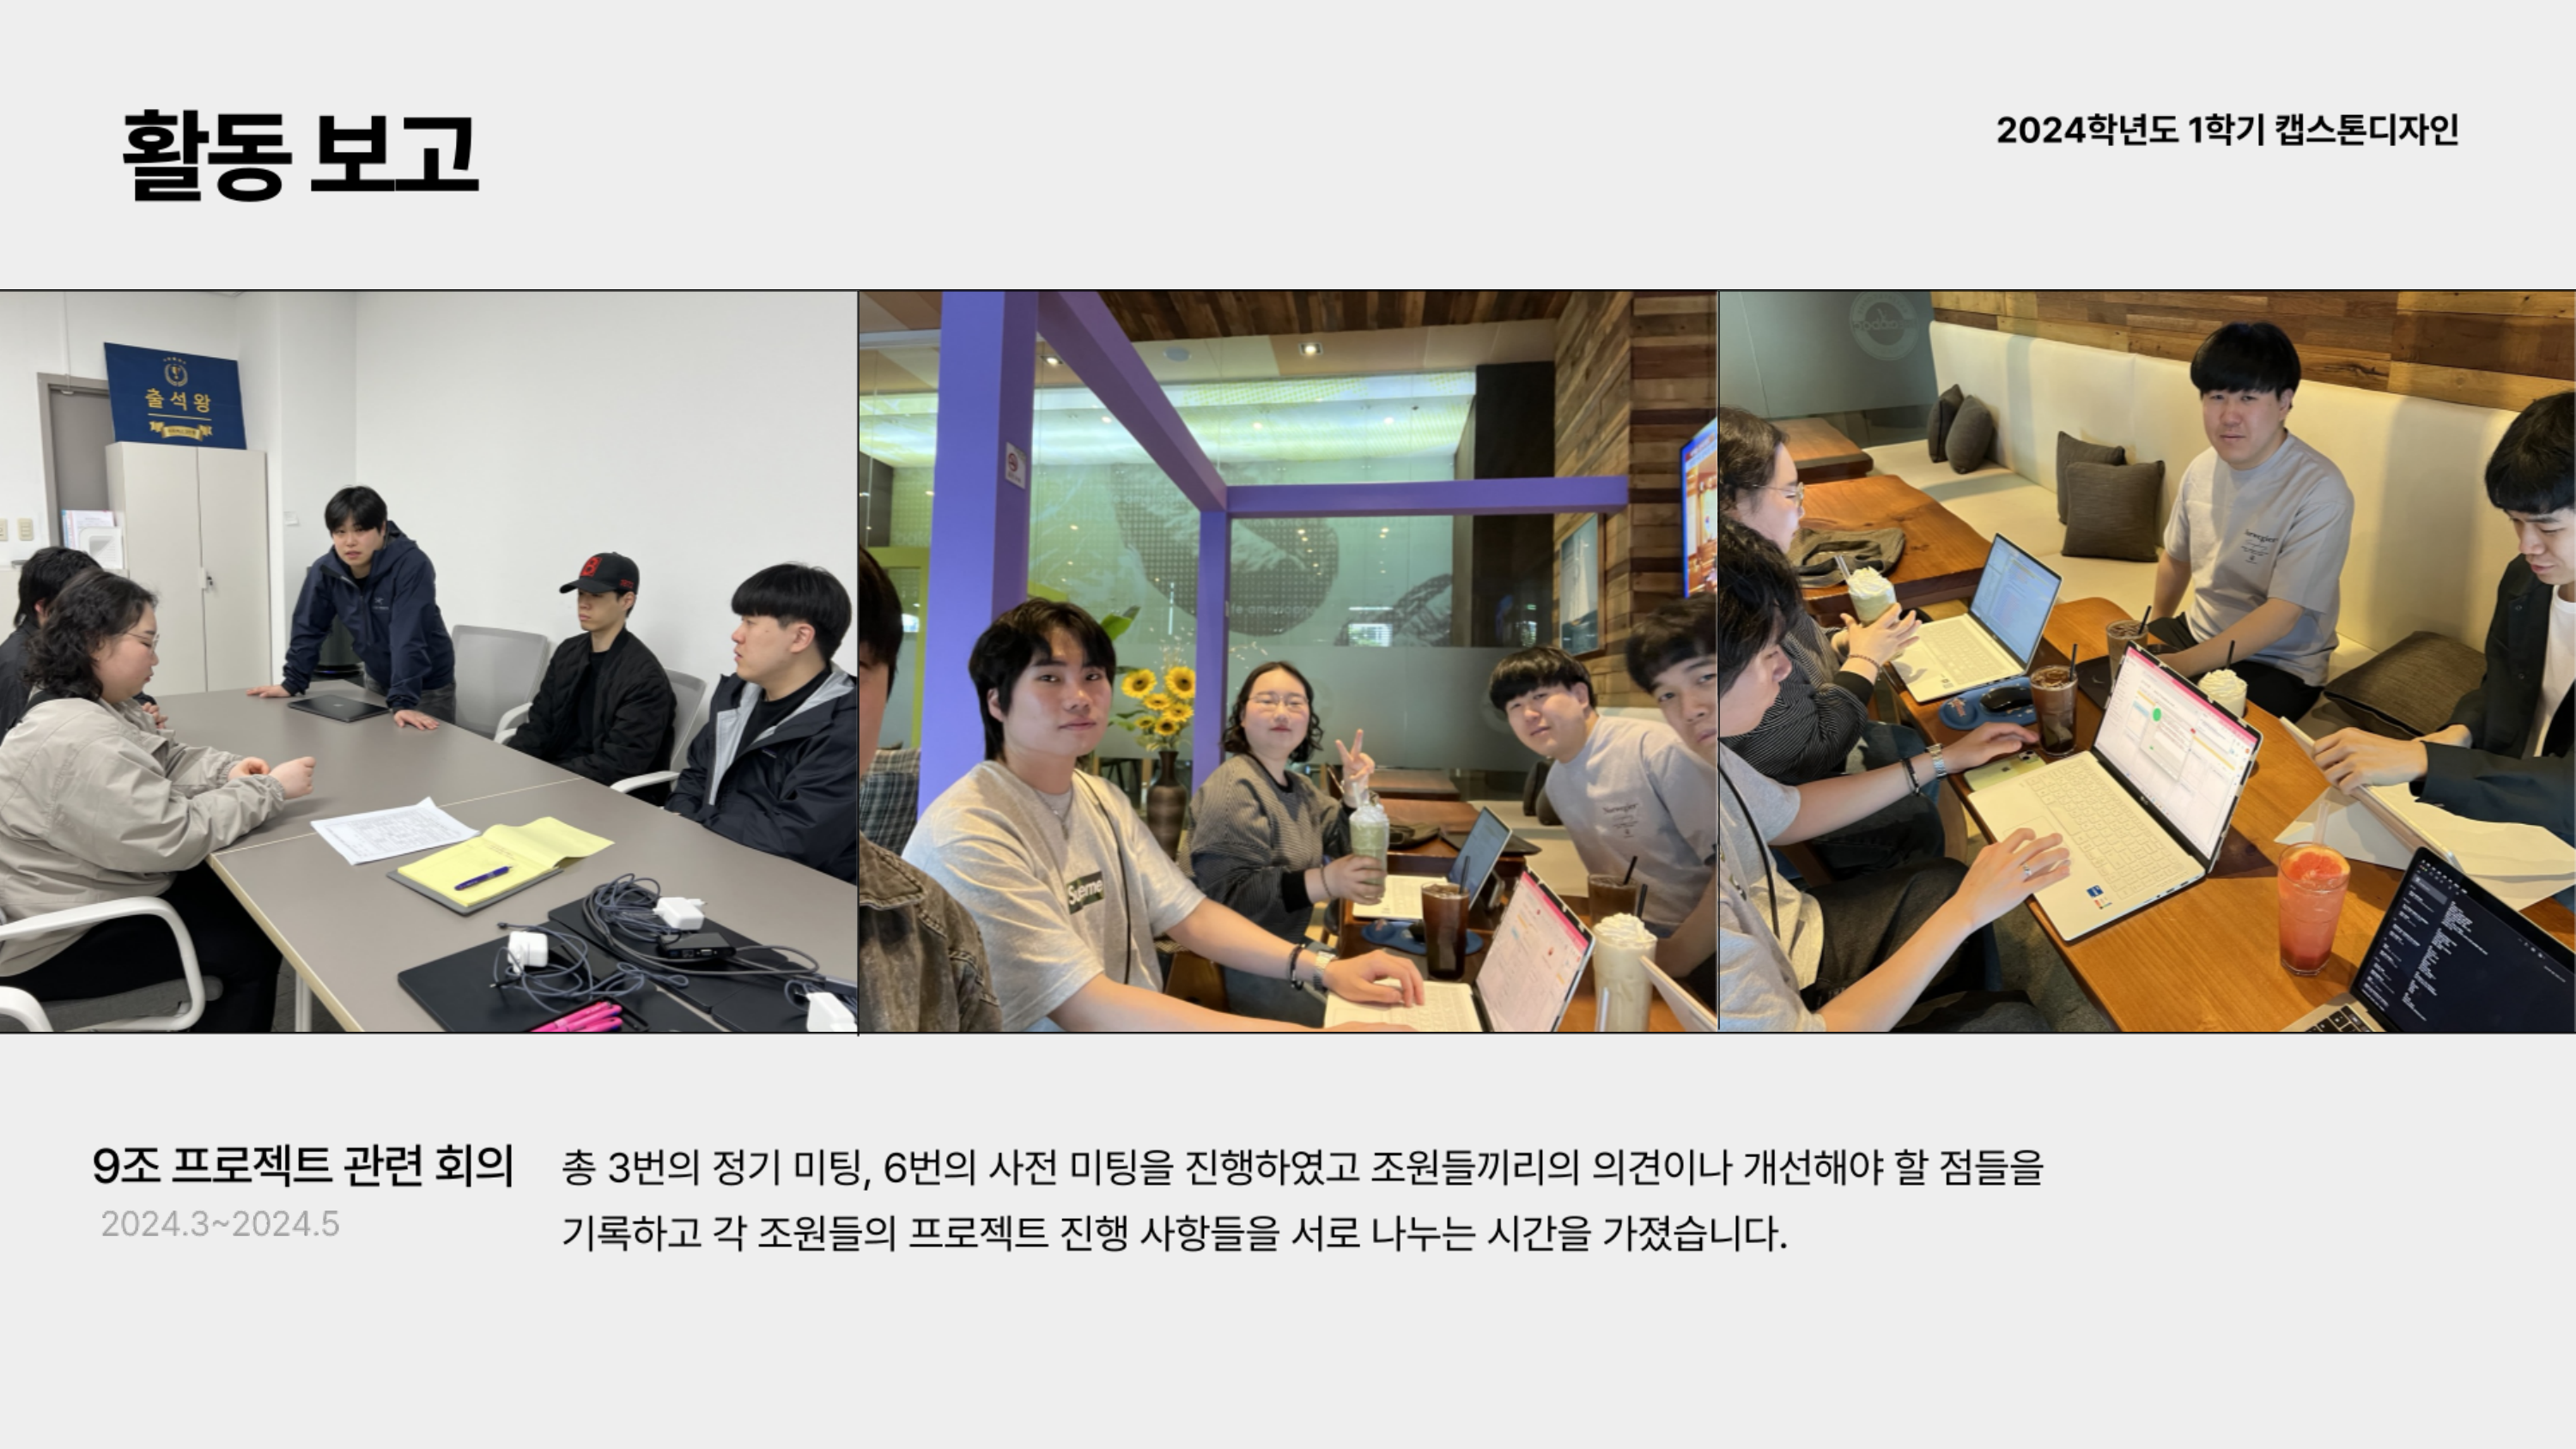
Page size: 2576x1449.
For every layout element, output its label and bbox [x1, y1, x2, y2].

text_box [1348, 658, 2089, 662]
text_box [862, 301, 1717, 1029]
text_box [0, 301, 859, 1029]
picture [1940, 93, 2513, 186]
text_box [483, 662, 1231, 665]
text_box [0, 1032, 2576, 1035]
text_box [1721, 301, 2576, 1029]
picture [76, 1114, 2082, 1424]
picture [91, 52, 569, 461]
